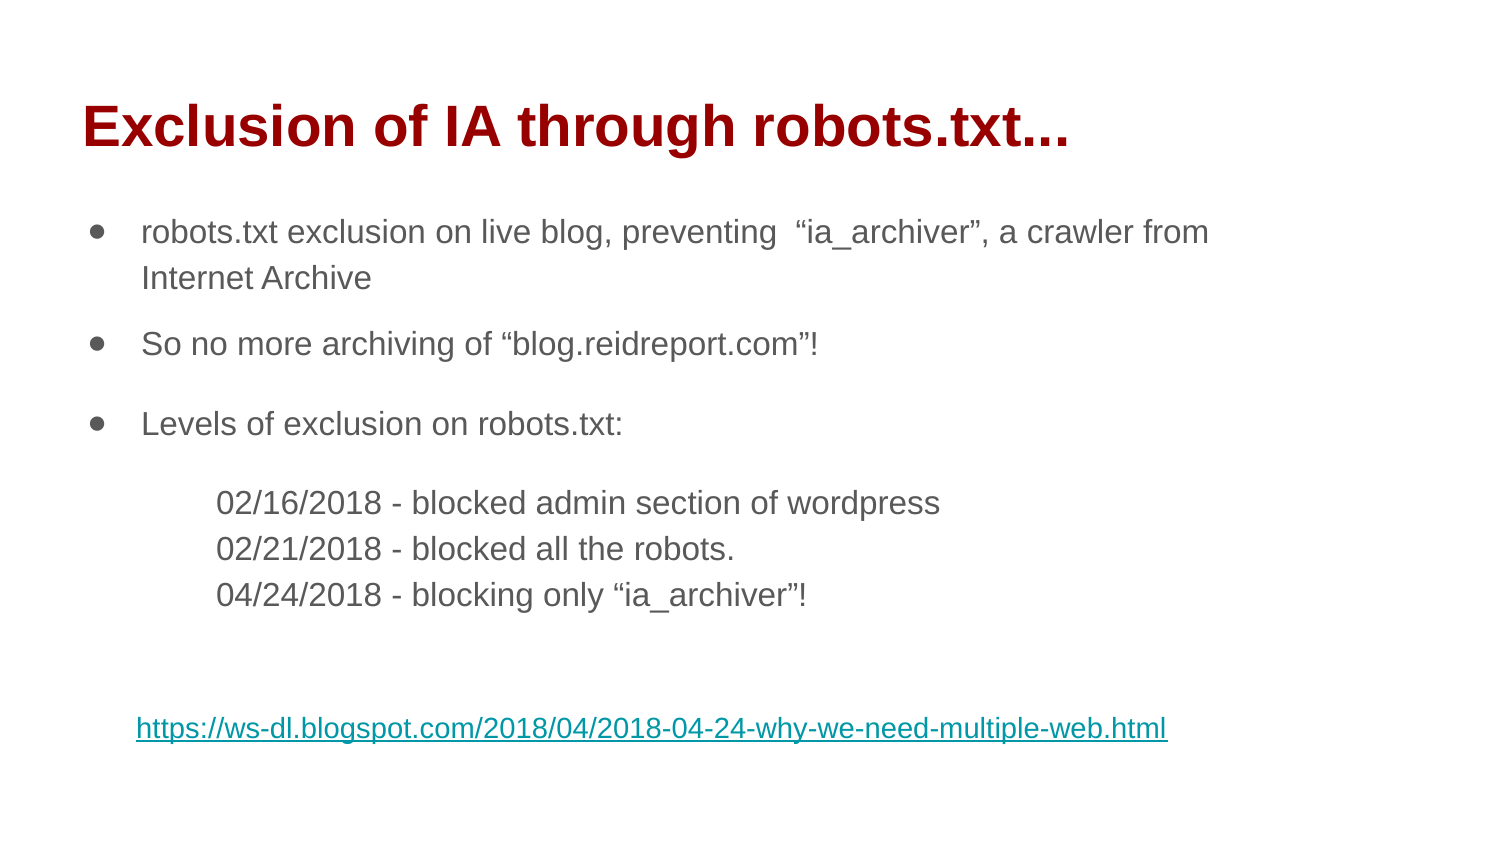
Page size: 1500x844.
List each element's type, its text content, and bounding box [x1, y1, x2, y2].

list robots.txt exclusion on live blog, preventing “ia_archiver”, a crawler from Internet Archive So no more archiving of “blog.reidreport.com”! Levels of exclusion on robots.txt: 02/16/2018 - blocked admin section of wordpress 02/21/2018 - blocked all the robots. 04/24/2018 - blocking only “ia_archiver”! [51, 189, 1449, 750]
text_box https://ws-dl.blogspot.com/2018/04/2018-04-24-why-we-need-multiple-web.html [91, 694, 1213, 774]
title Exclusion of IA through robots.txt... [51, 72, 1449, 167]
